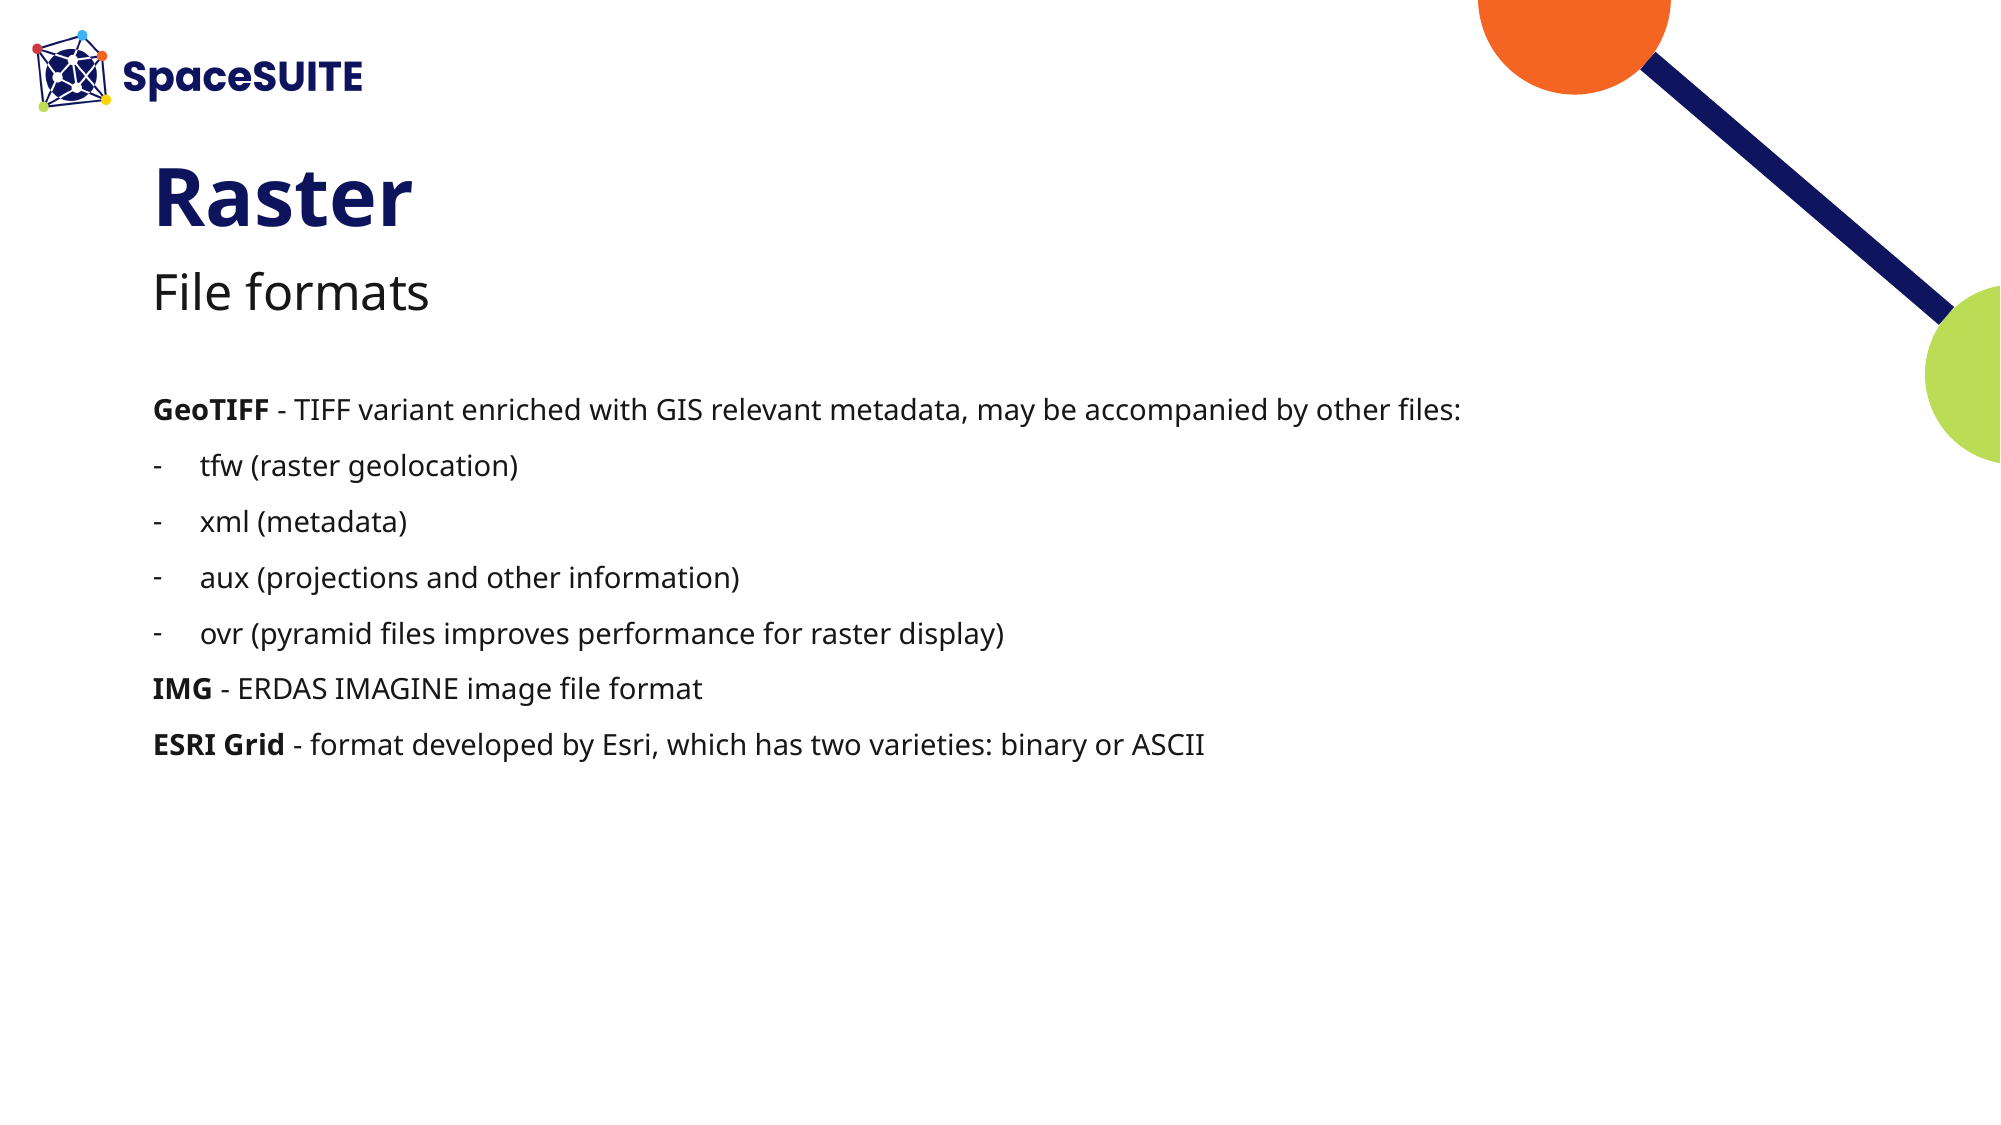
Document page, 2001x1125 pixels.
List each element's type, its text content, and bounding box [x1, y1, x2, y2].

list File formats [137, 252, 1521, 340]
picture [32, 30, 362, 112]
list GeoTIFF - TIFF variant enriched with GIS relevant metadata, may be accompanied by other files: tfw (raster geolocation) xml (metadata) aux (projections and other information) ovr (pyramid files improves performance for raster display) IMG - ERDAS IMAGINE image file format ESRI Grid - format developed by Esri, which has two varieties: binary or ASCII [137, 384, 1842, 949]
title Raster [137, 138, 1672, 251]
